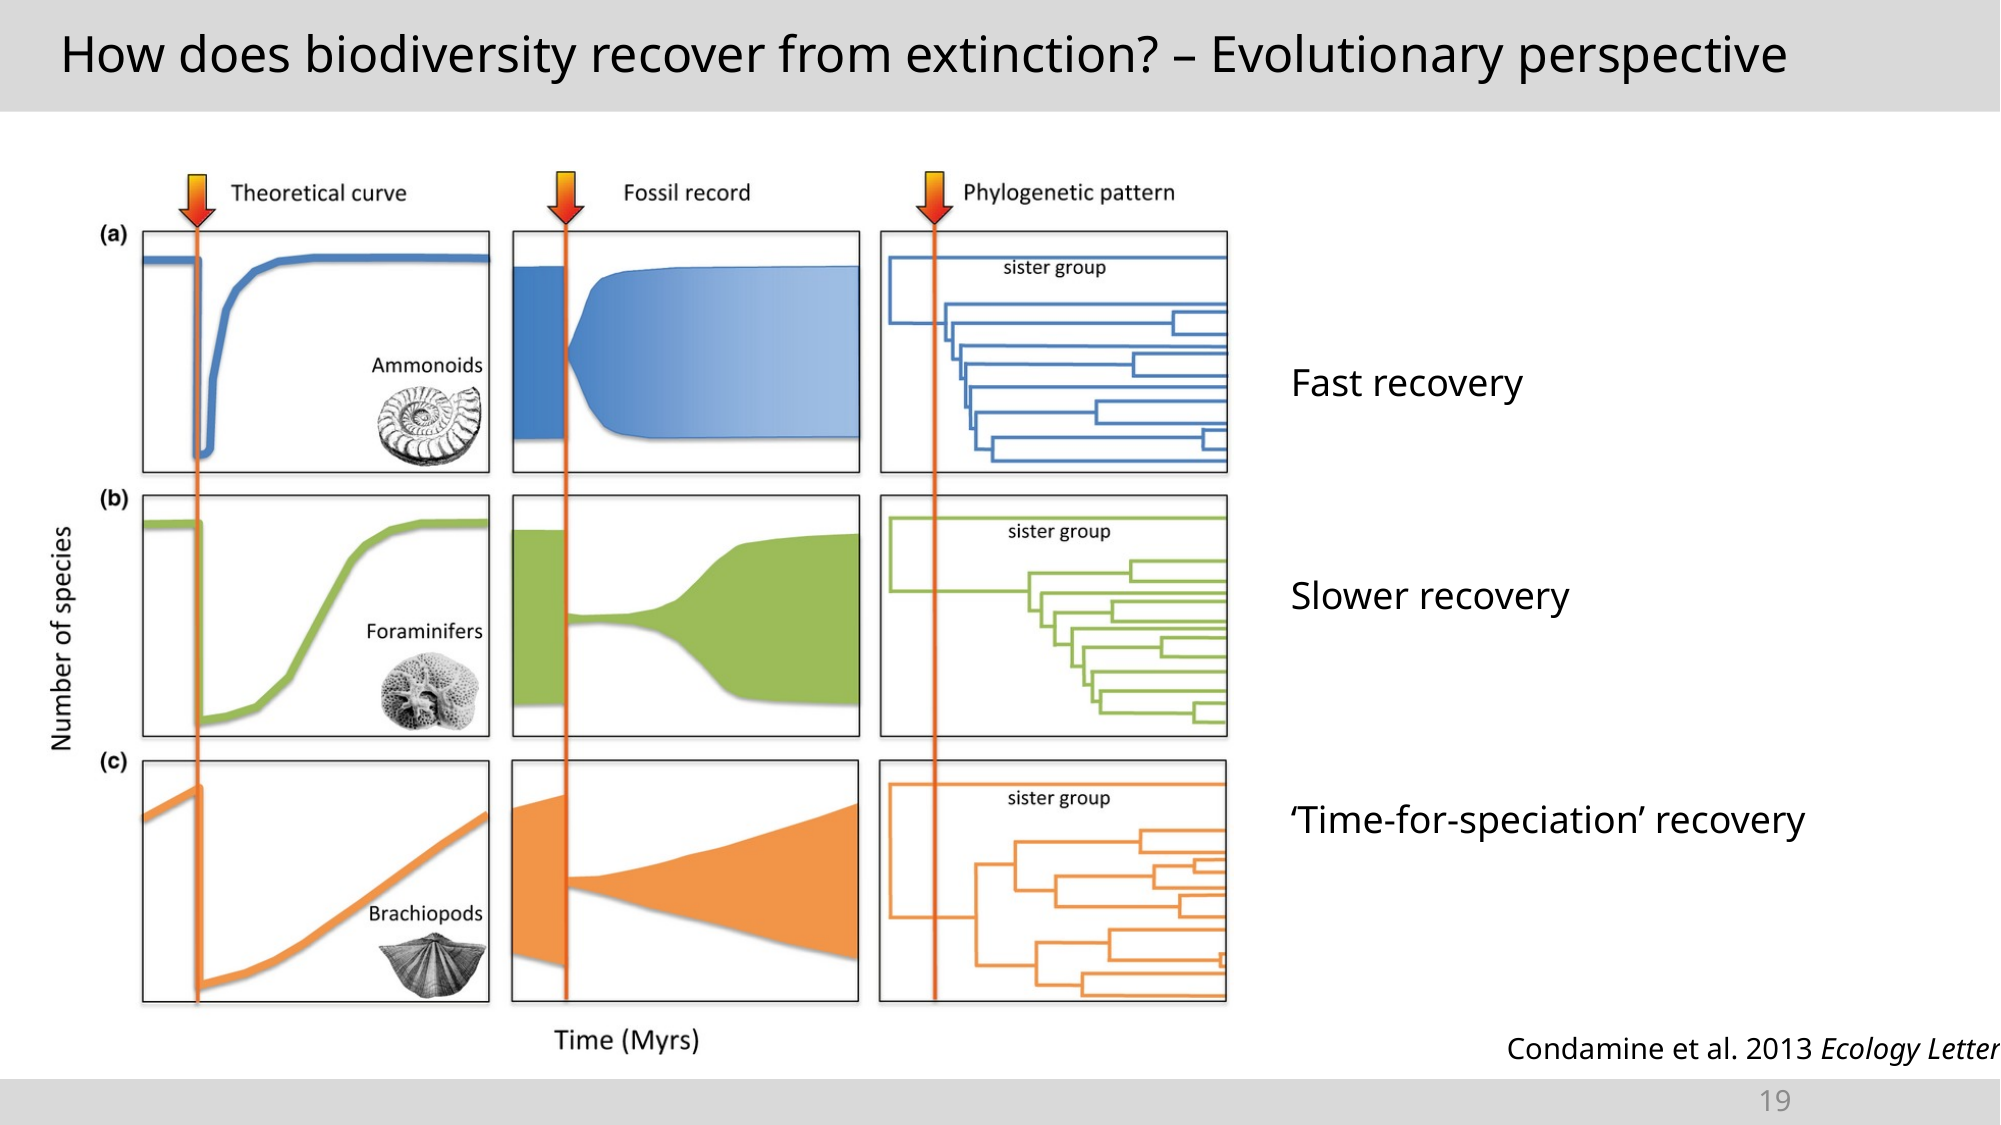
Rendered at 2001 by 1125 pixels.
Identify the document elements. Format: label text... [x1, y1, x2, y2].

slide_number 19 [1550, 1079, 2000, 1125]
footer [0, 1079, 1550, 1125]
text_box Slower recovery [1276, 564, 2000, 625]
text_box Fast recovery [1276, 351, 2000, 412]
picture [46, 169, 1234, 1055]
text_box Condamine et al. 2013 Ecology Letters [1492, 1023, 2000, 1074]
title How does biodiversity recover from extinction? – Evolutionary perspective [0, 0, 2000, 112]
text_box ‘Time-for-speciation’ recovery [1276, 788, 2000, 849]
